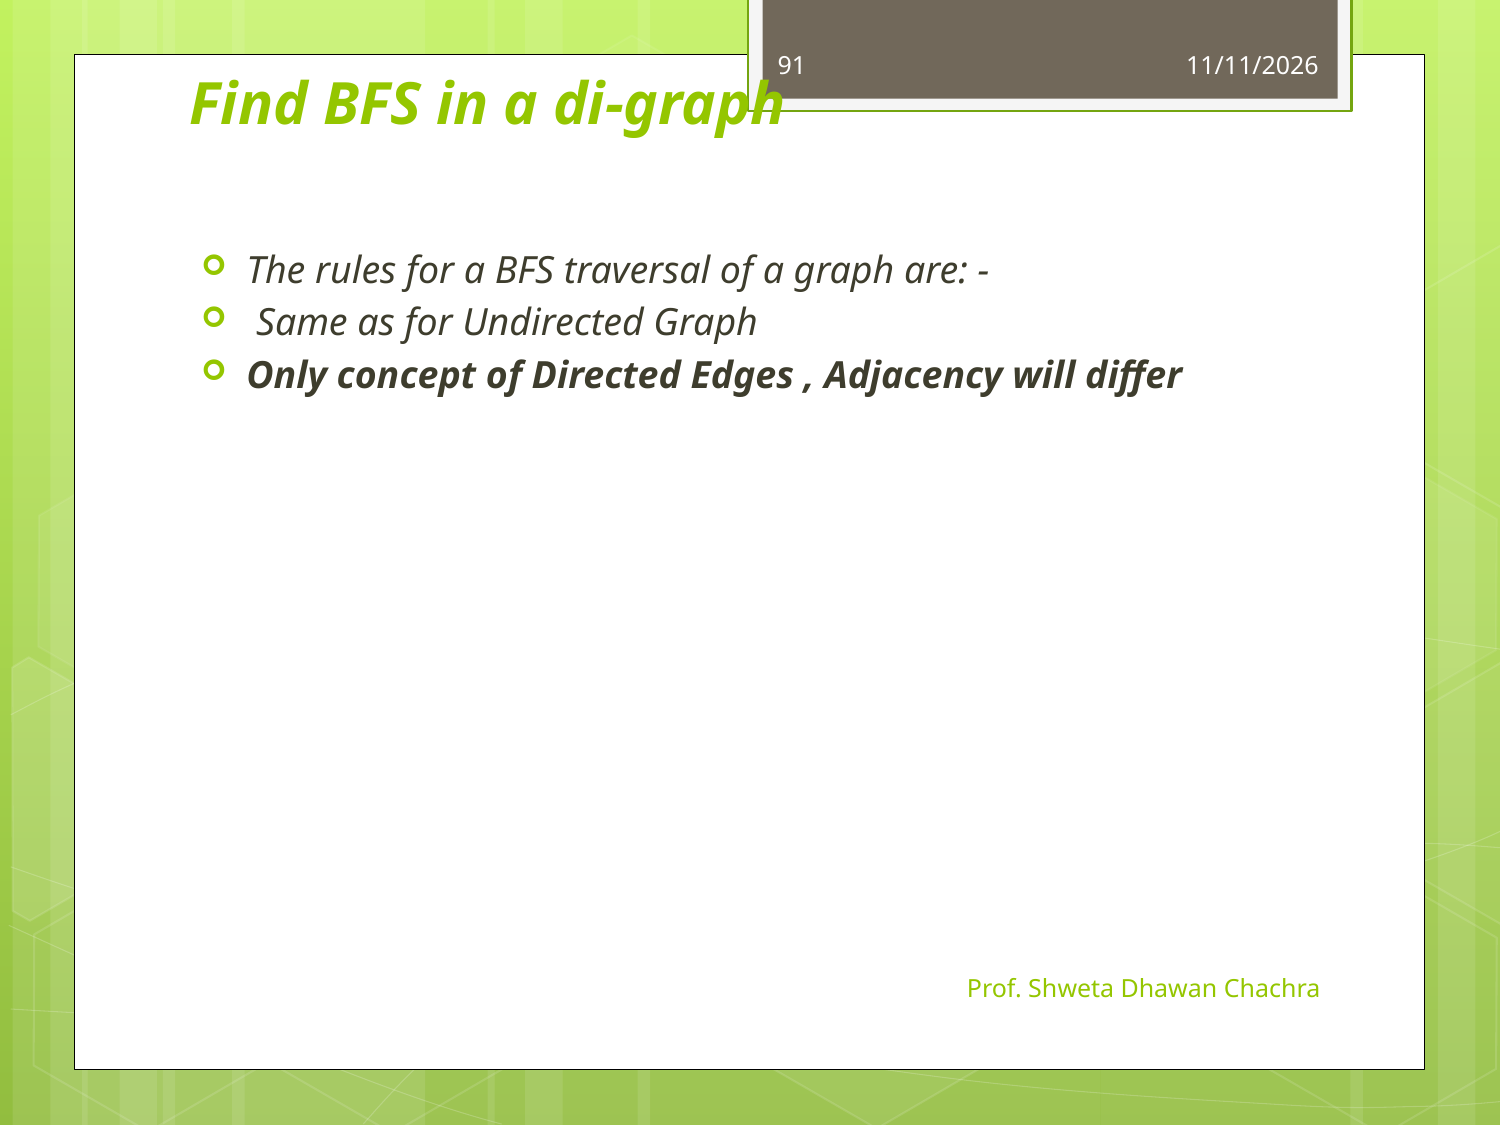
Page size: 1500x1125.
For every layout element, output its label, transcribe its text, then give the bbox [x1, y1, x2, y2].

list The rules for a BFS traversal of a graph are: - Same as for Undirected Graph Only concept of Directed Edges , Adjacency will differ [174, 144, 1287, 1050]
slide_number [983, 36, 1334, 97]
title Find BFS in a di-graph [174, 87, 1328, 144]
slide_number 91 [762, 36, 982, 97]
footer Prof. Shweta Dhawan Chachra [761, 960, 1336, 1020]
